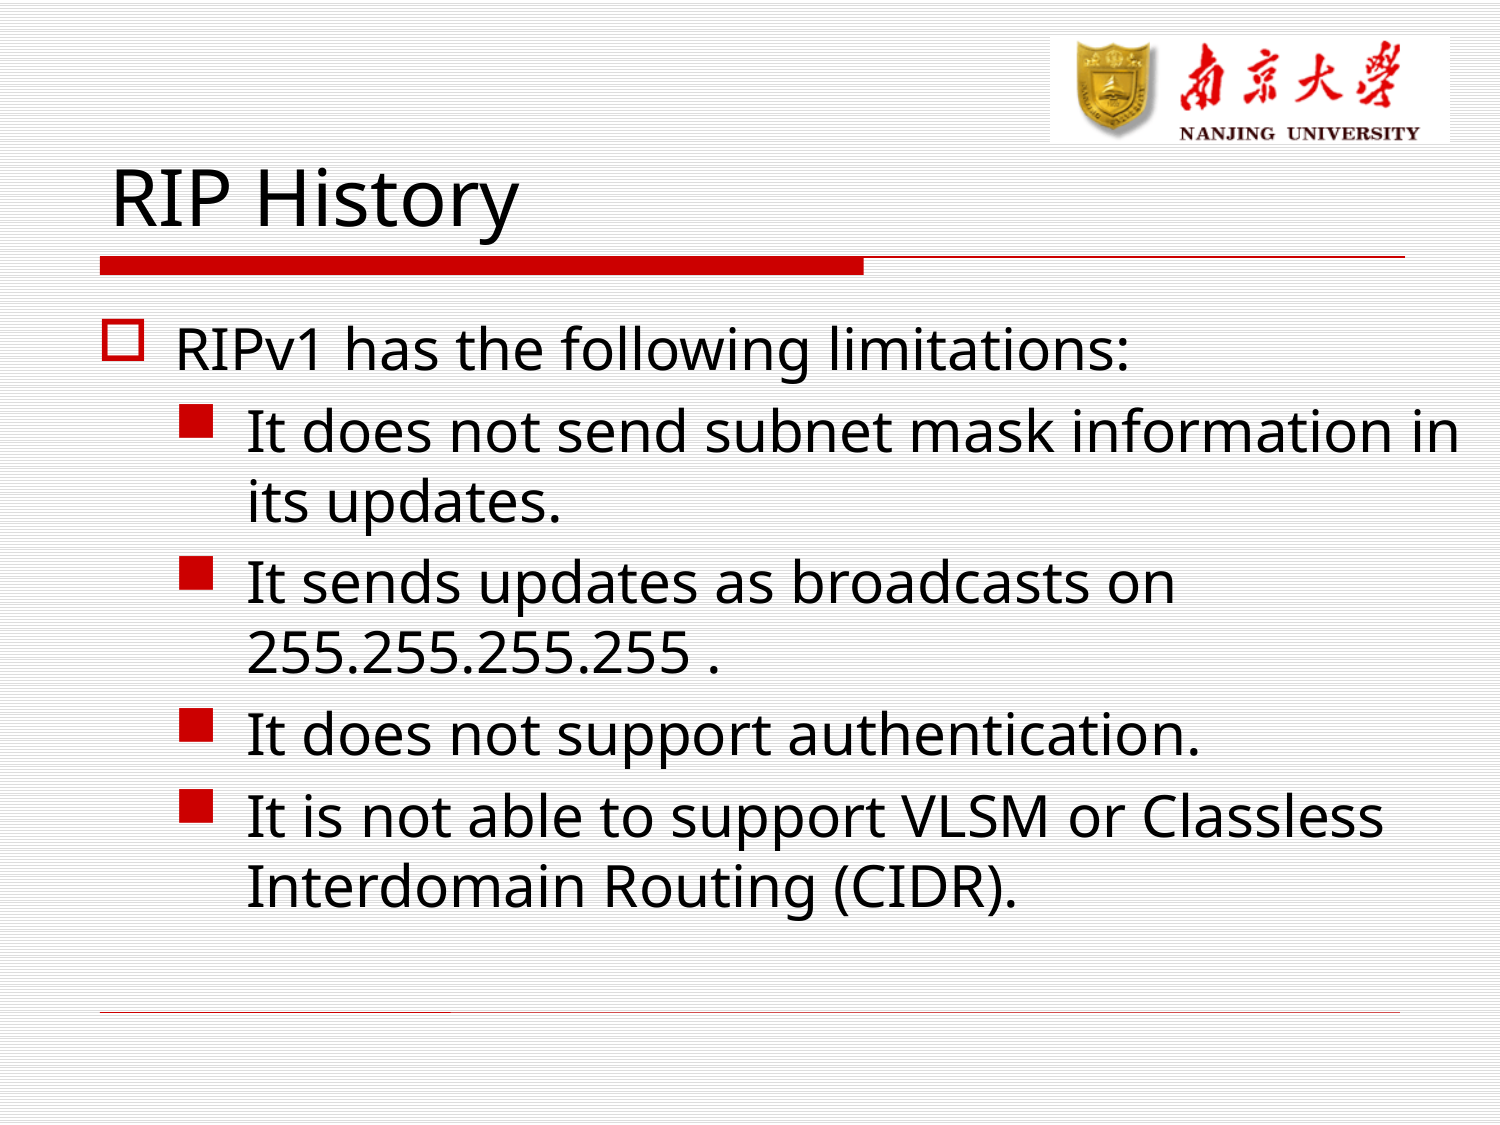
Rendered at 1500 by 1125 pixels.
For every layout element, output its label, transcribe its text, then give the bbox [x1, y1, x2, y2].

title RIP History [94, 50, 1407, 250]
list RIPv1 has the following limitations: It does not send subnet mask information in its updates. It sends updates as broadcasts on 255.255.255.255 . It does not support authentication. It is not able to support VLSM or Classless Interdomain Routing (CIDR). [82, 304, 1477, 980]
picture [1050, 37, 1450, 143]
